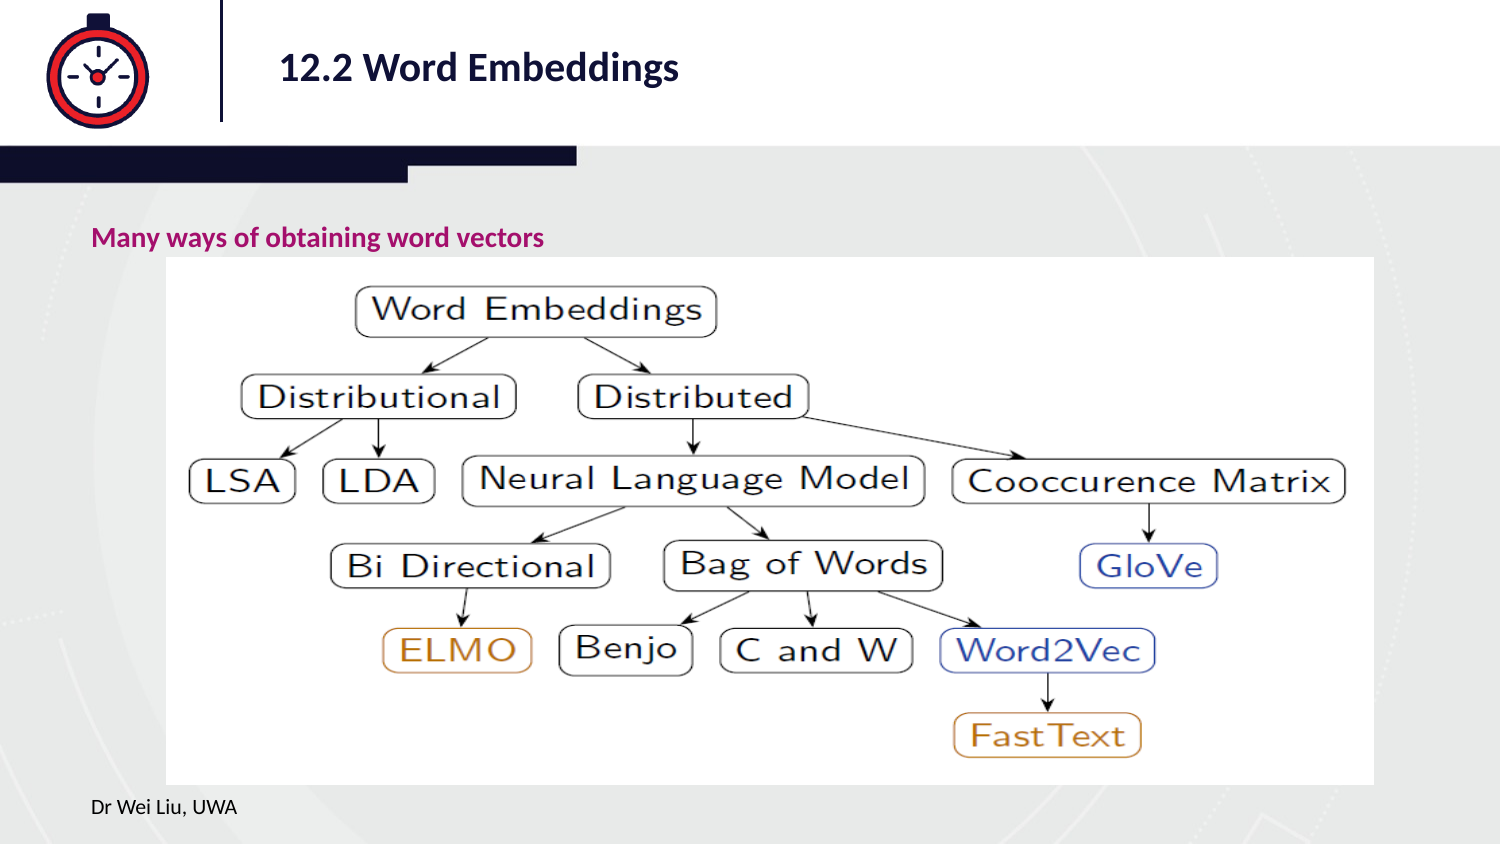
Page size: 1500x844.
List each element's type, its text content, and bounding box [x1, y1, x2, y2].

list Many ways of obtaining word vectors [76, 211, 1217, 665]
picture [0, 0, 1500, 844]
list Dr Wei Liu, UWA [76, 784, 1217, 821]
list 12.2 Word Embeddings [263, 32, 1404, 106]
